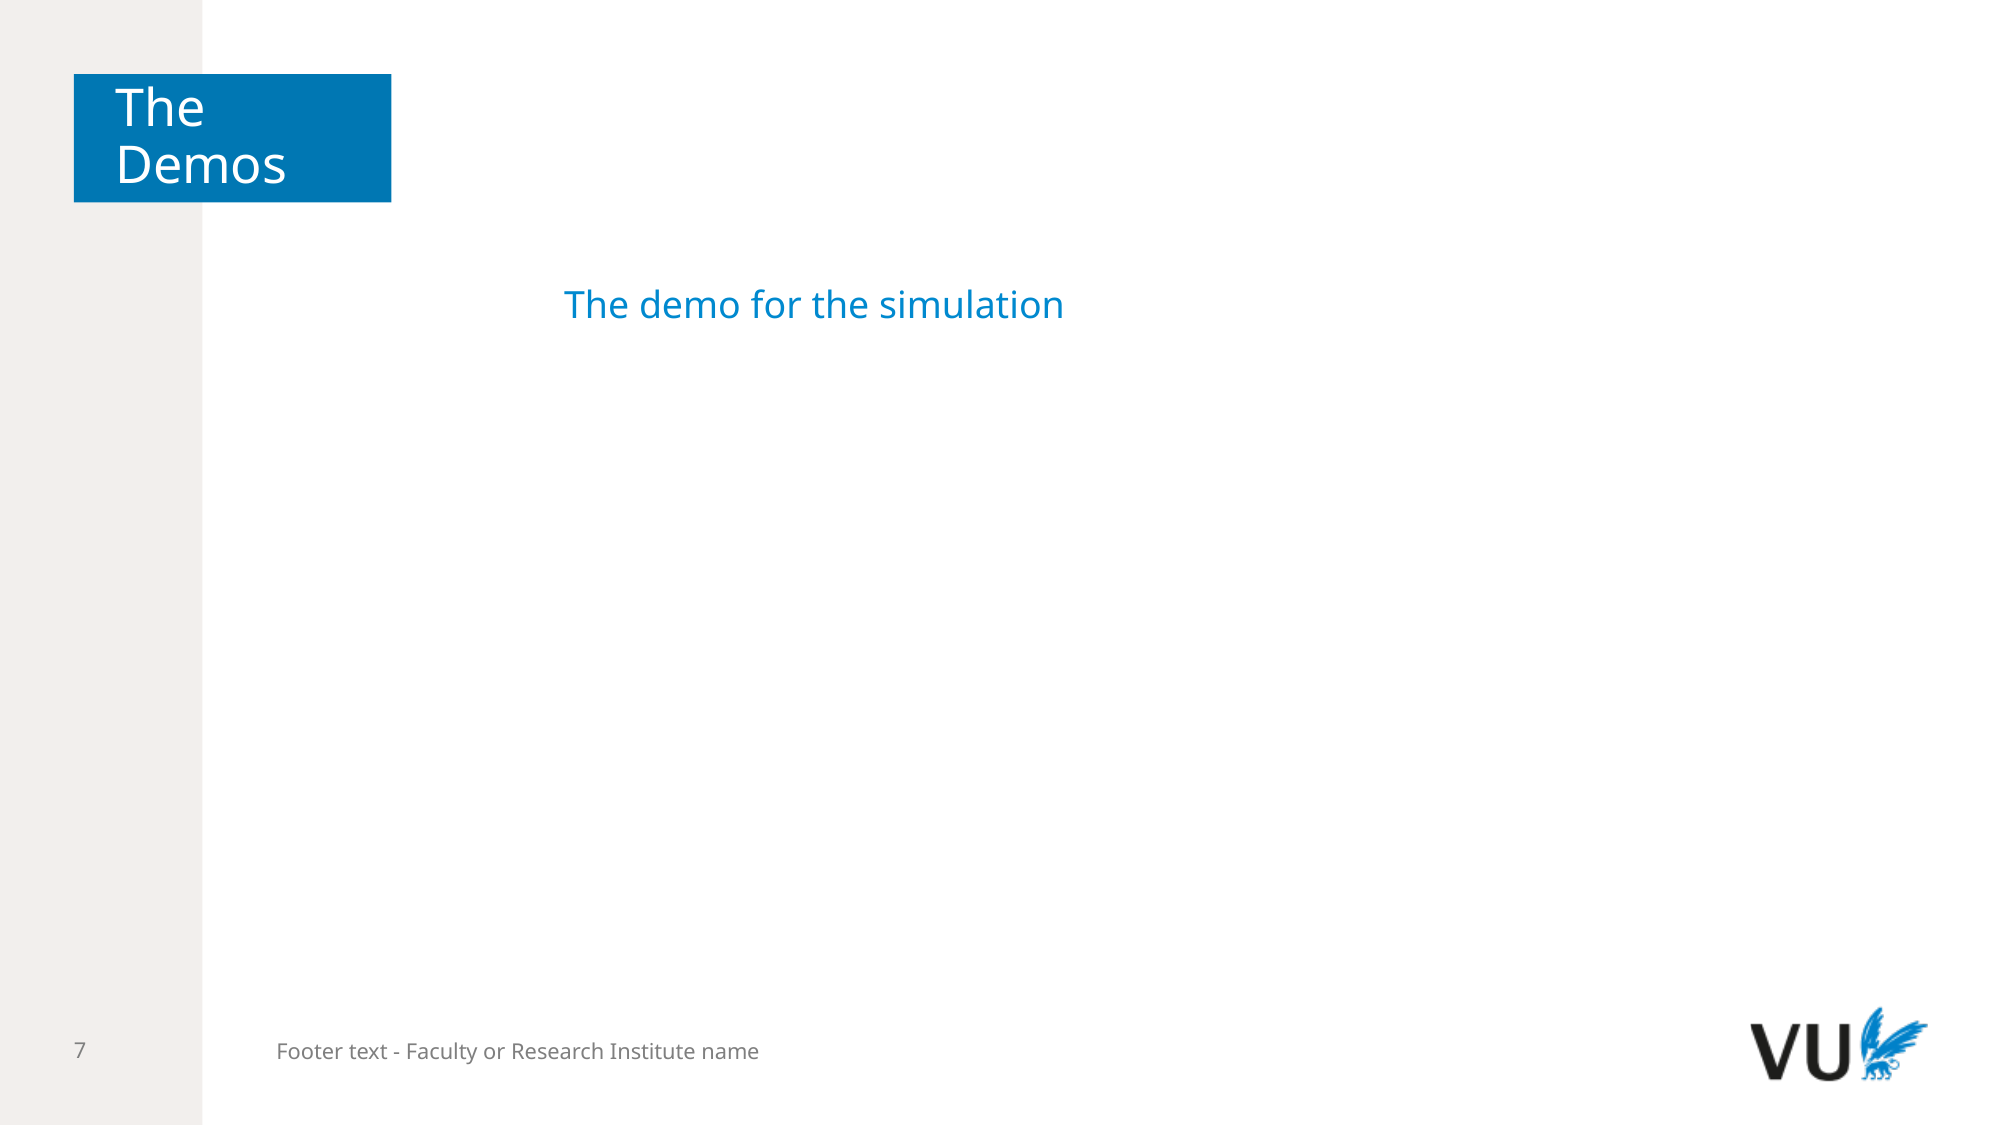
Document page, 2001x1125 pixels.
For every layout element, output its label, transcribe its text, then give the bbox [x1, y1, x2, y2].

footer Footer text - Faculty or Research Institute name [276, 977, 1426, 1125]
slide_number 7 [73, 977, 203, 1125]
title The Demos [73, 74, 392, 203]
list The demo for the simulation [564, 276, 1927, 978]
